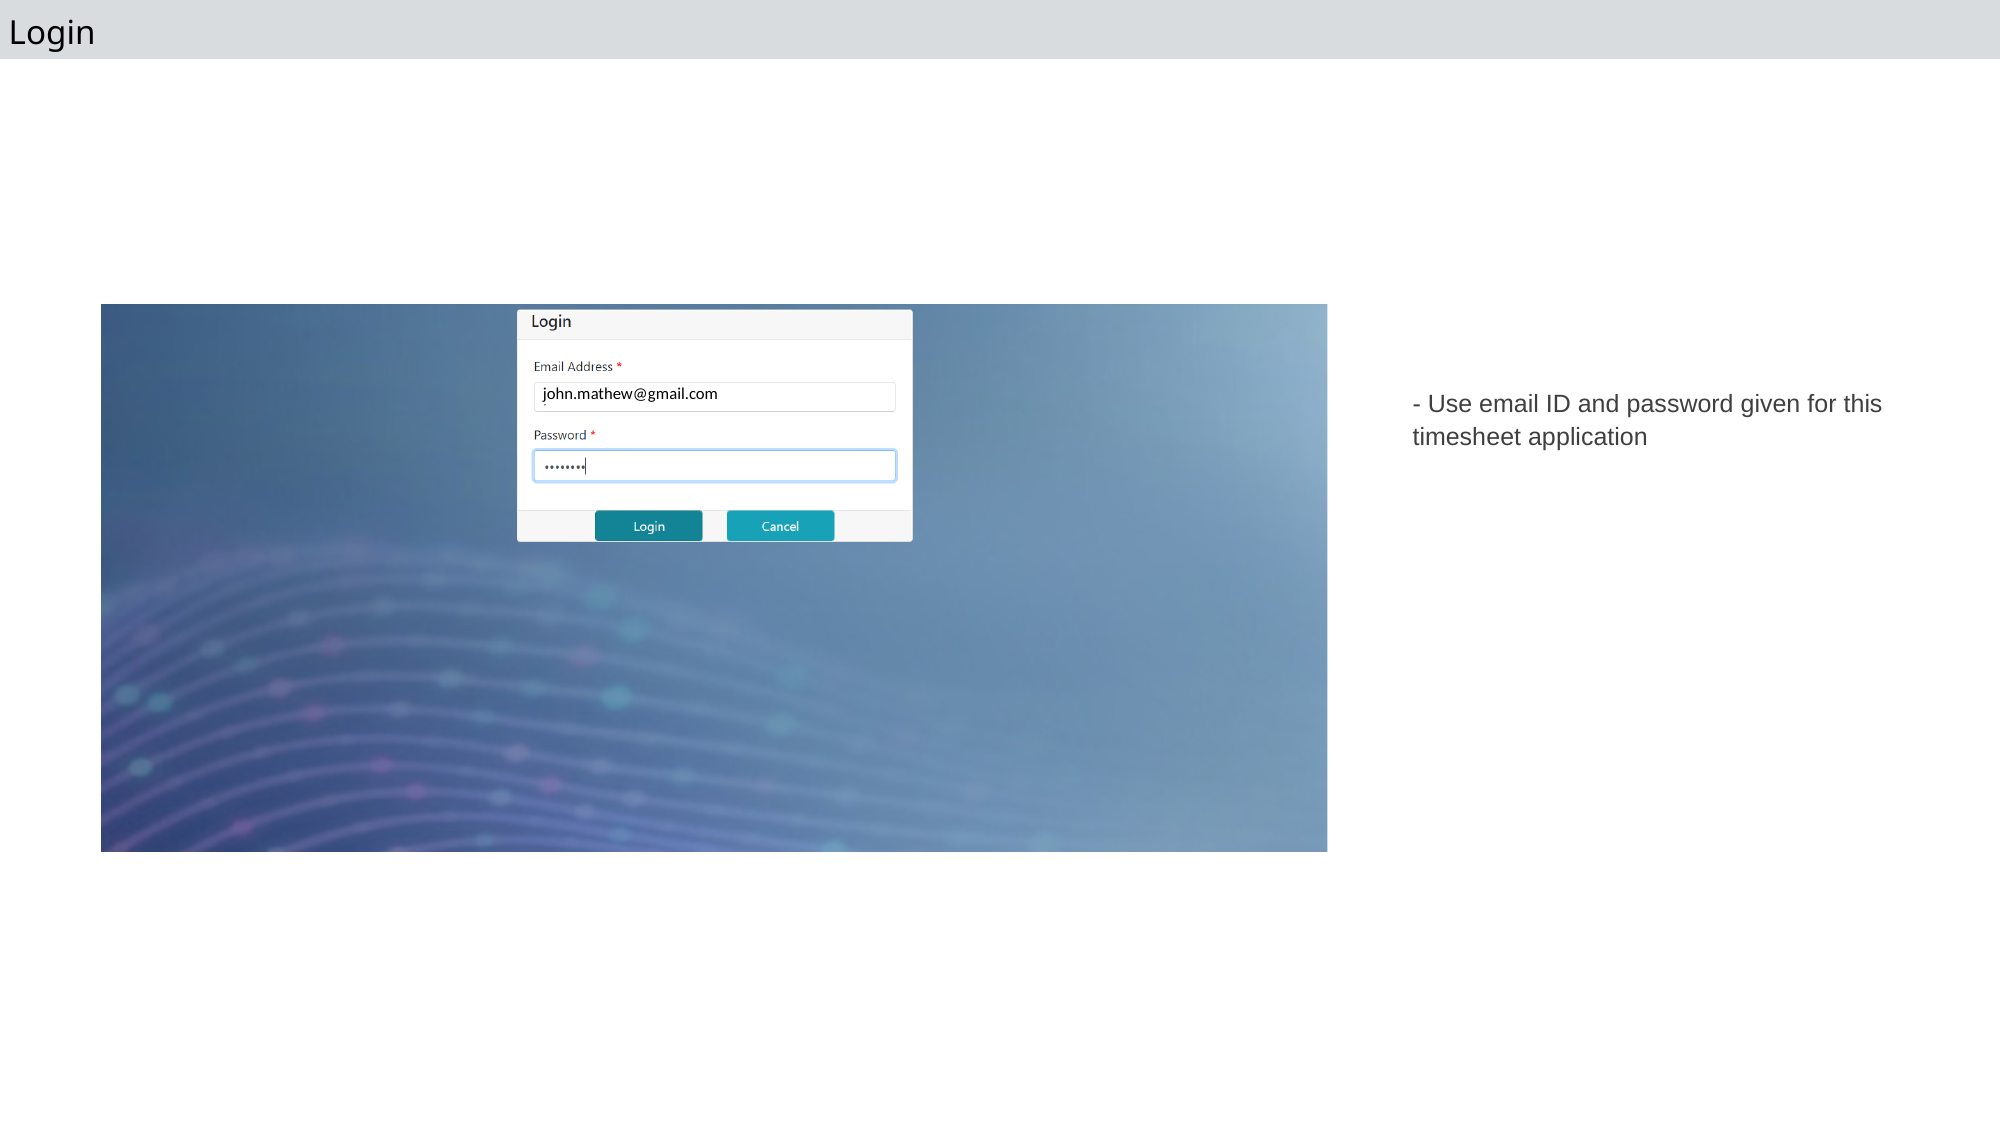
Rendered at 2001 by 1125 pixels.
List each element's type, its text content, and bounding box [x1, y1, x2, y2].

text_box Login [0, 0, 2000, 59]
text_box - Use email ID and password given for this timesheet application [1382, 376, 1942, 477]
picture [100, 303, 1328, 852]
